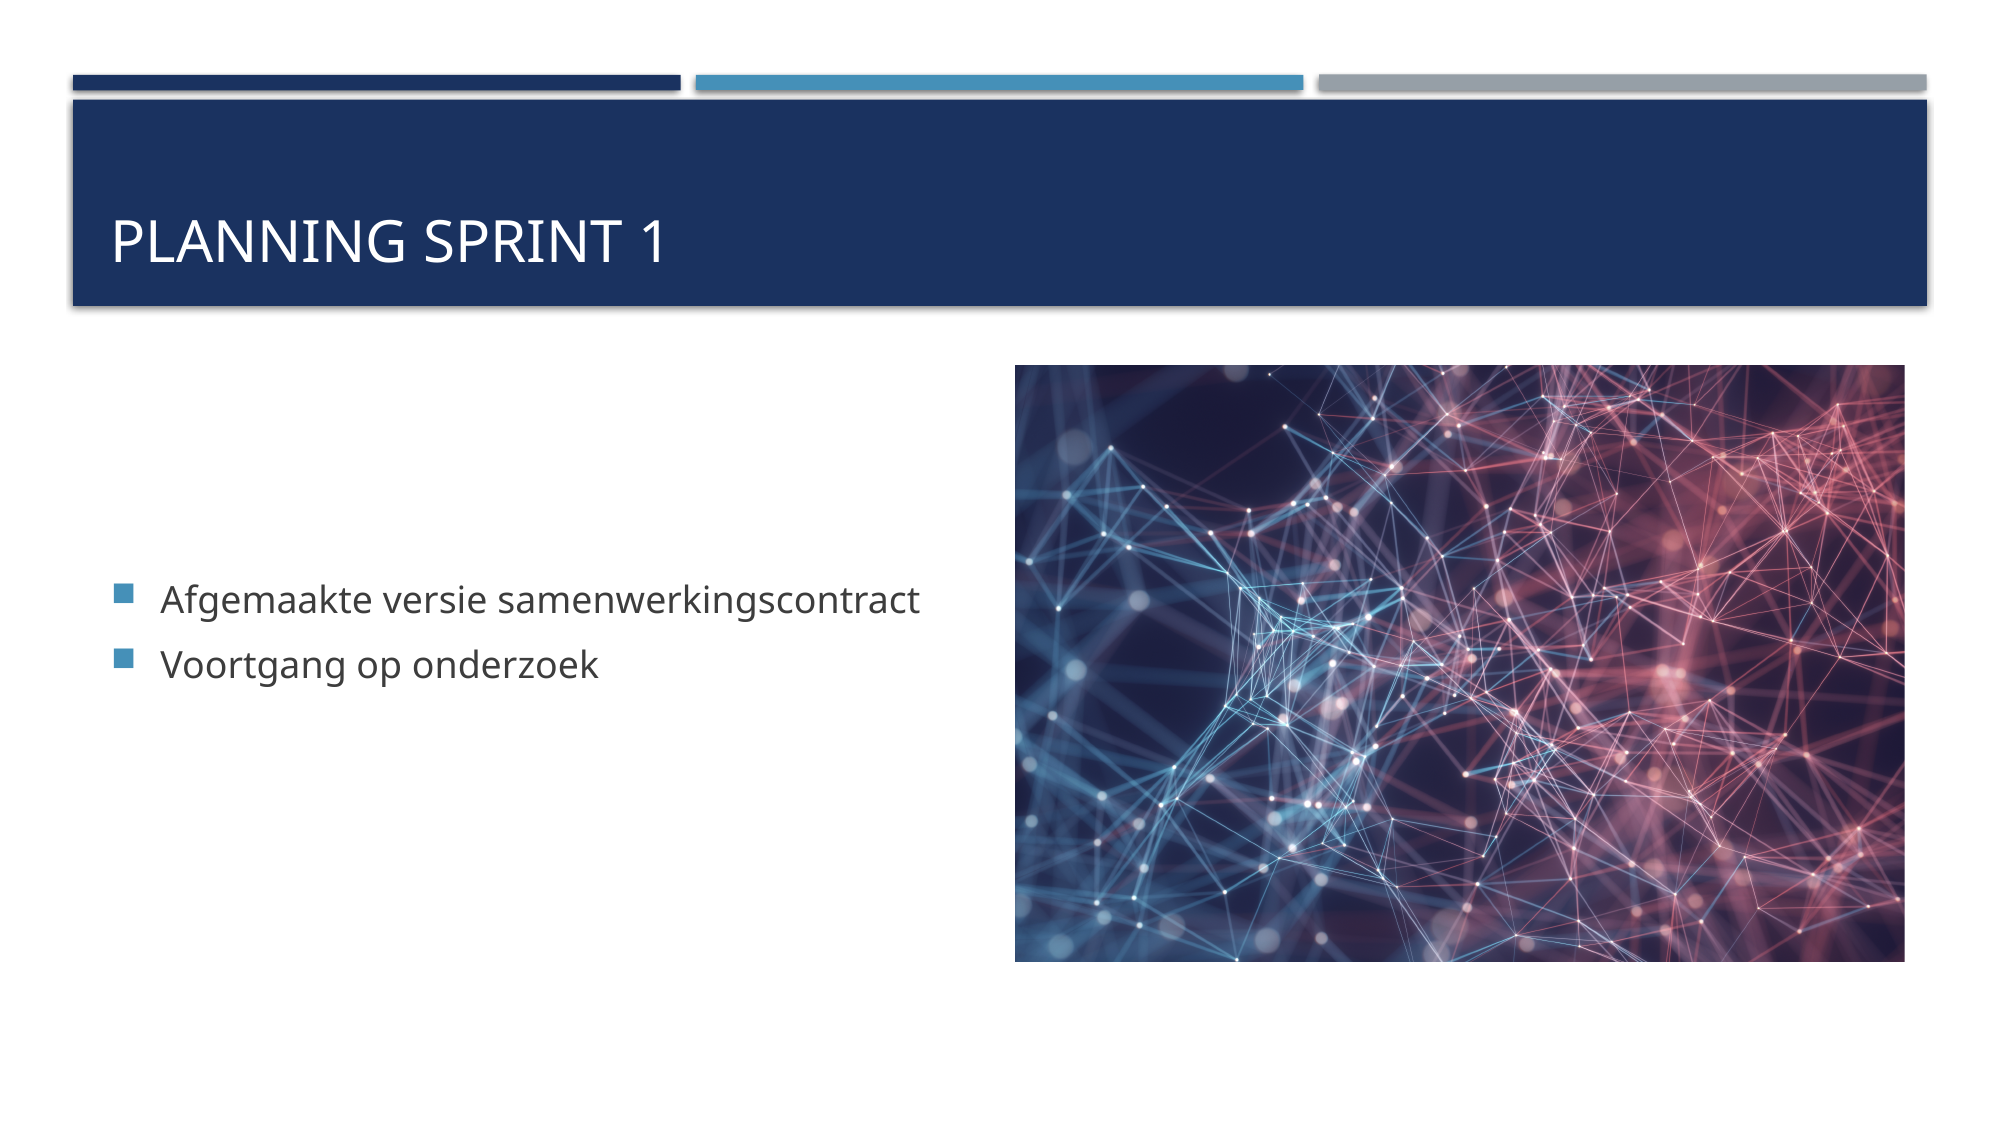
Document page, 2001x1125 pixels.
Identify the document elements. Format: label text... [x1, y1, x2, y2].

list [1014, 364, 1906, 962]
title Planning sprint 1 [95, 119, 1905, 282]
list Afgemaakte versie samenwerkingscontract Voortgang op onderzoek [95, 365, 985, 962]
